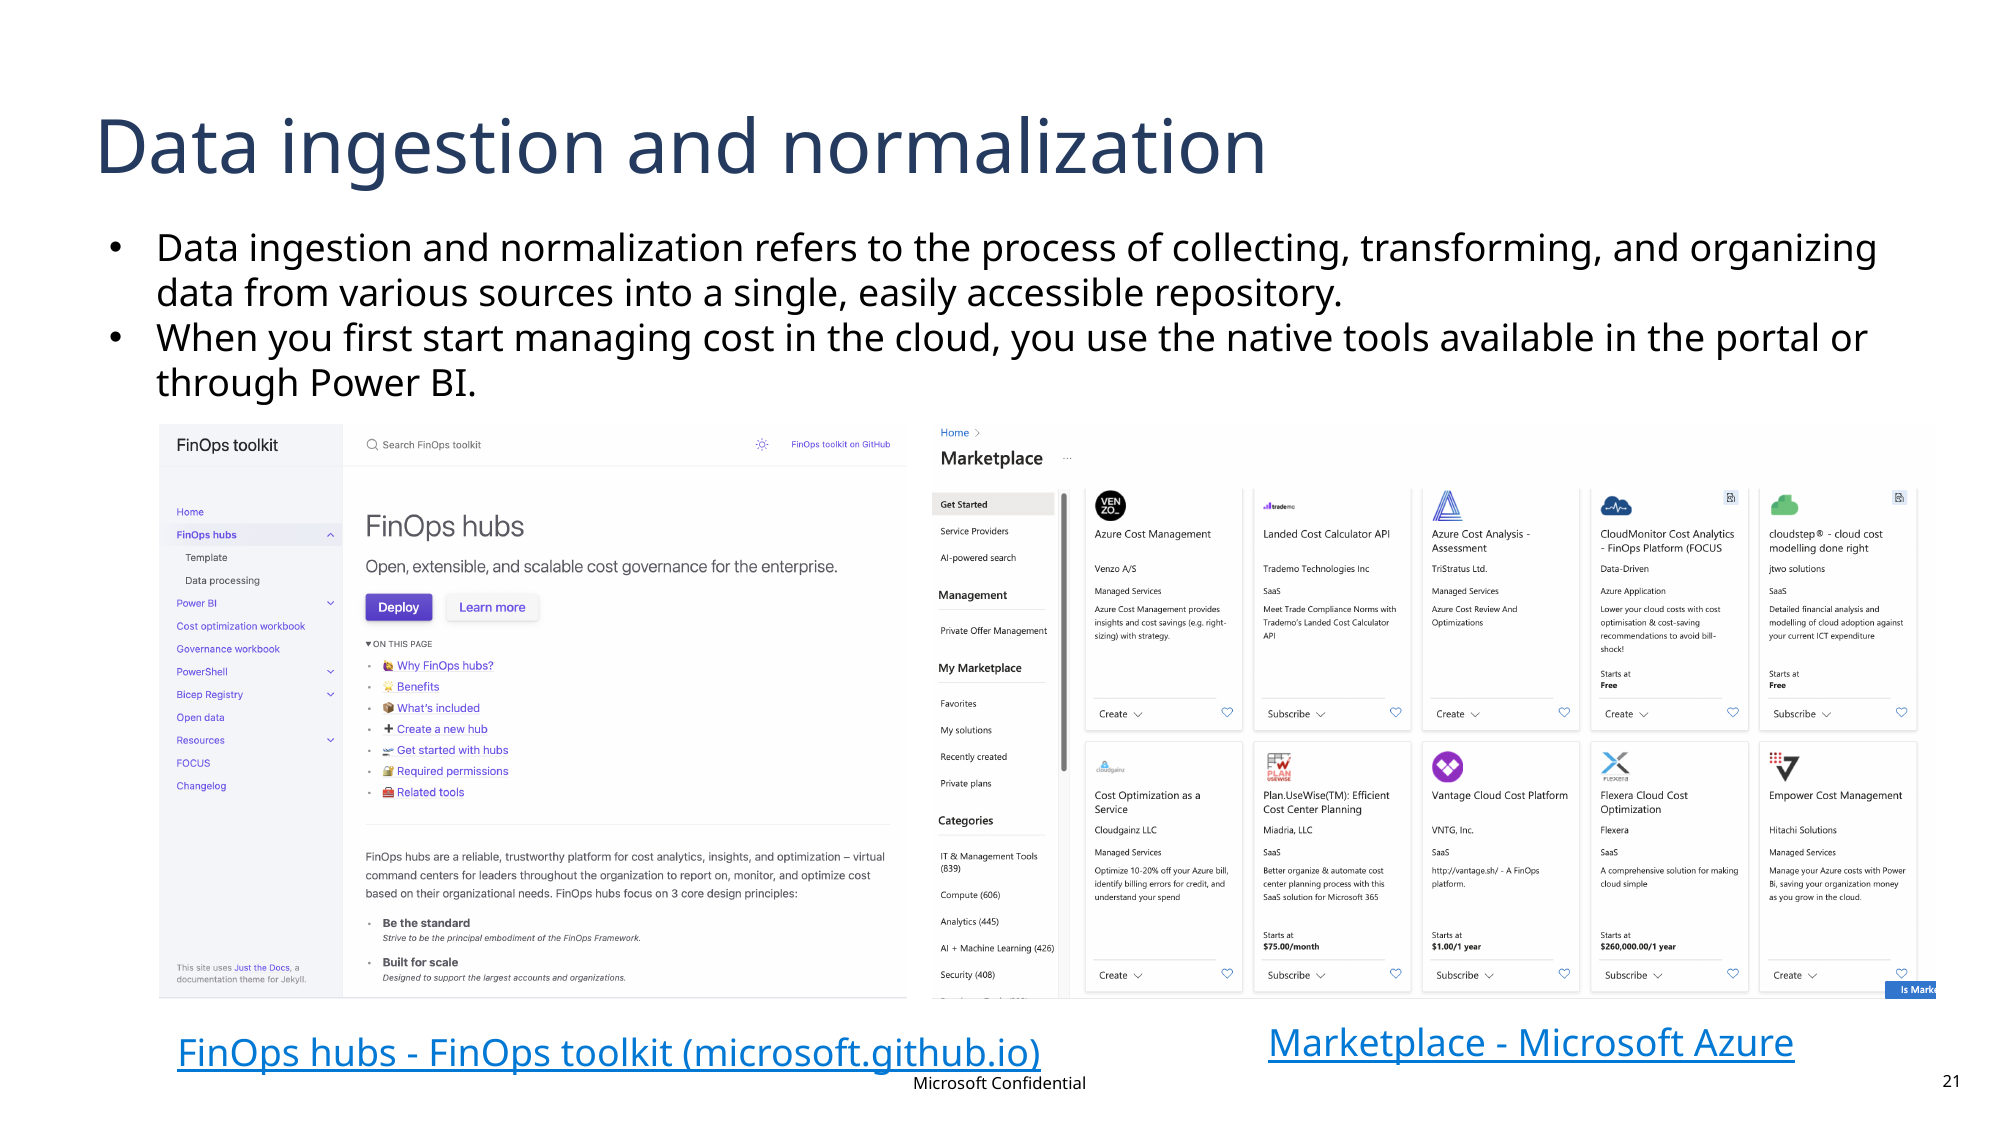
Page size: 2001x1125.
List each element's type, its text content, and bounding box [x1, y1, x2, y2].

text_box FinOps hubs - FinOps toolkit (microsoft.github.io) [162, 1021, 1163, 1088]
picture [158, 423, 908, 1000]
title Data ingestion and normalization [94, 98, 1902, 190]
slide_number 21 [1918, 1078, 1986, 1093]
footer Microsoft Confidential [662, 1072, 1338, 1093]
text_box Data ingestion and normalization refers to the process of collecting, transforming, and organizing data from various sources into a single, easily accessible repository. When you first start managing cost in the cloud, you use the native tools available in the portal or through Power BI. [94, 216, 1902, 412]
picture [931, 423, 1936, 1000]
text_box Marketplace - Microsoft Azure [1253, 1012, 2000, 1078]
